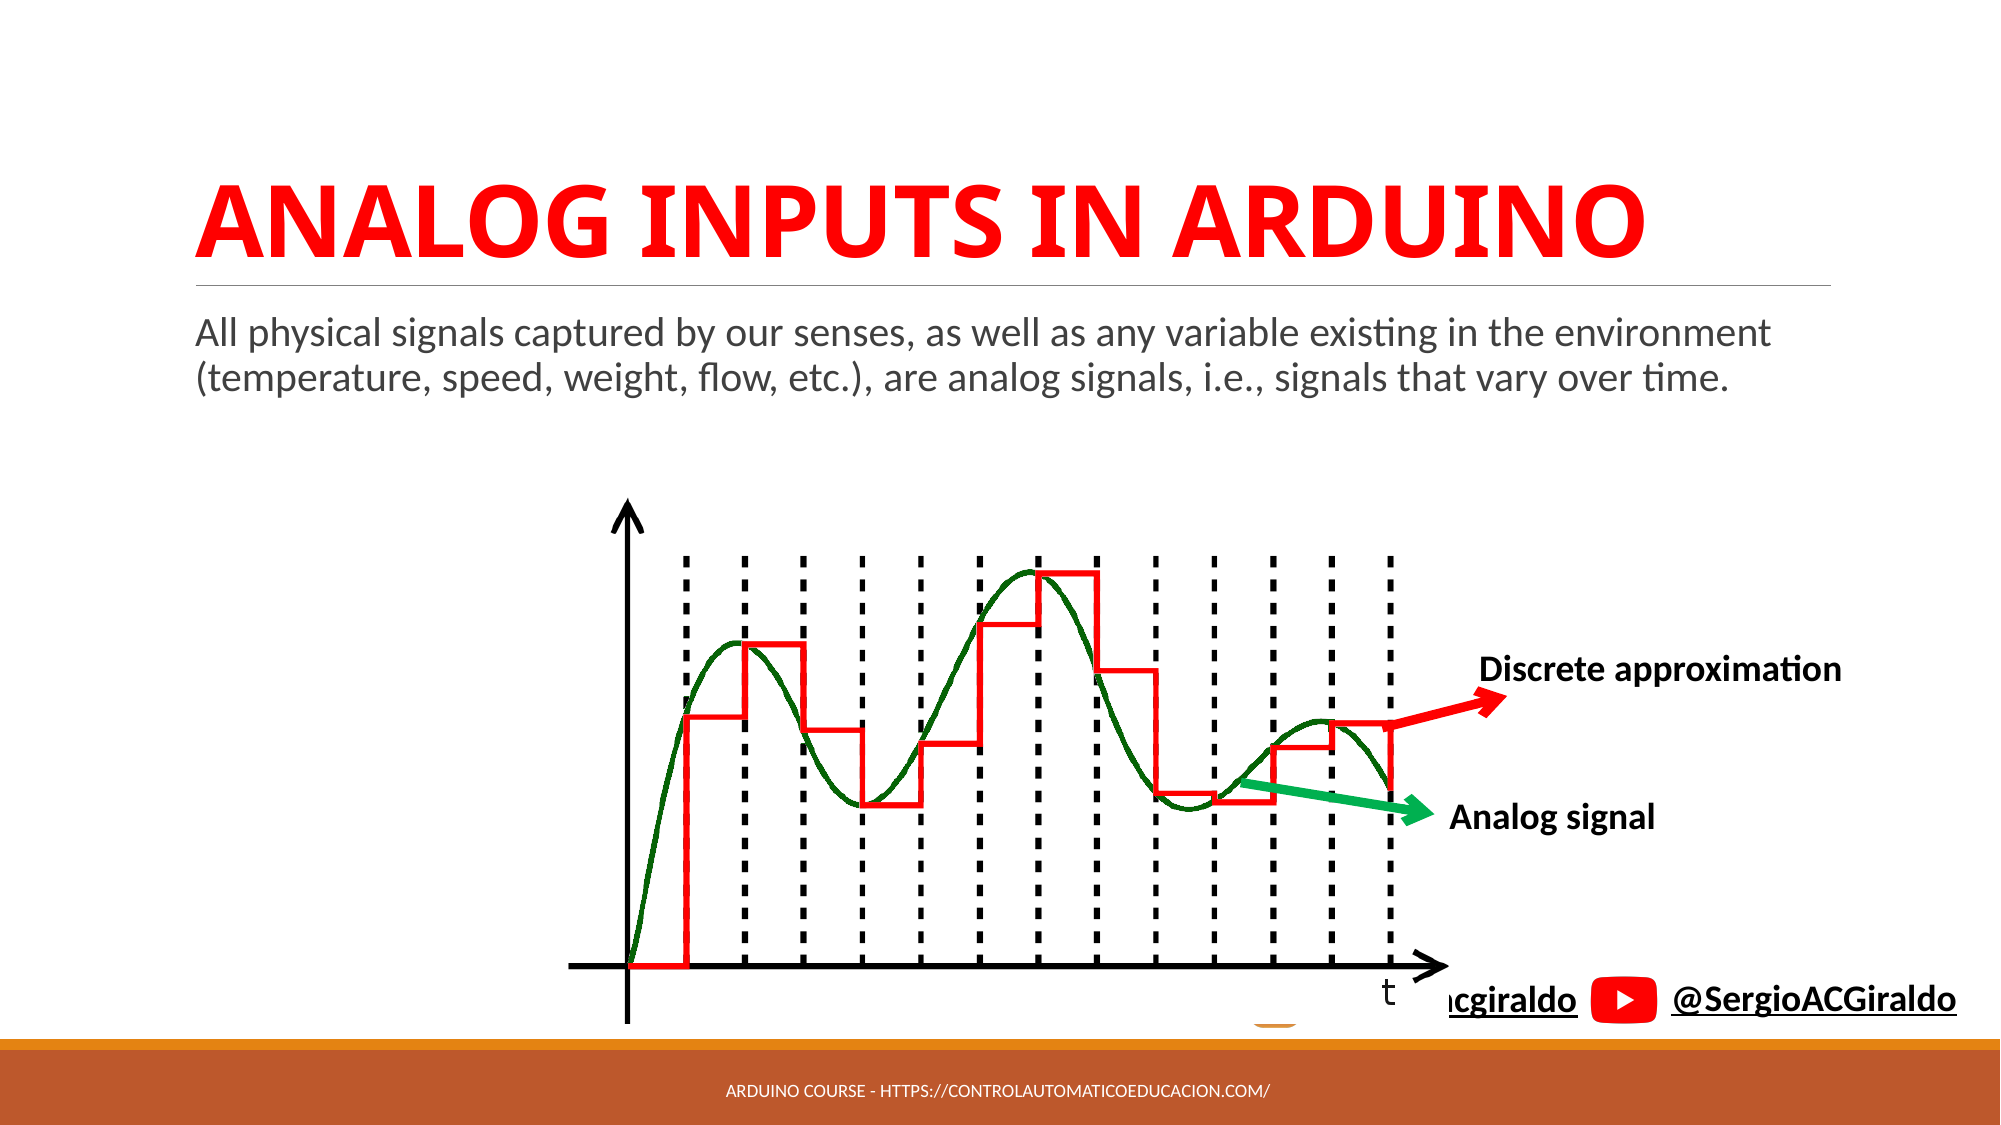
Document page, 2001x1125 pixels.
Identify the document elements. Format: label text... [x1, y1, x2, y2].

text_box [1240, 782, 1435, 816]
footer Arduino Course - https://controlautomaticoeducacion.com/ [604, 1059, 1396, 1120]
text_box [1381, 695, 1508, 729]
title ANALOG INPUTS IN ARDUINO [180, 47, 1830, 285]
picture [551, 487, 1449, 1028]
text_box Discrete approximation [1464, 636, 1858, 696]
text_box Analog signal [1457, 784, 1671, 845]
picture [1580, 963, 1668, 1044]
list All physical signals captured by our senses, as well as any variable existing in the environment (temperature, speed, weight, flow, etc.), are analog signals, i.e., signals that vary over time. [180, 302, 1830, 963]
